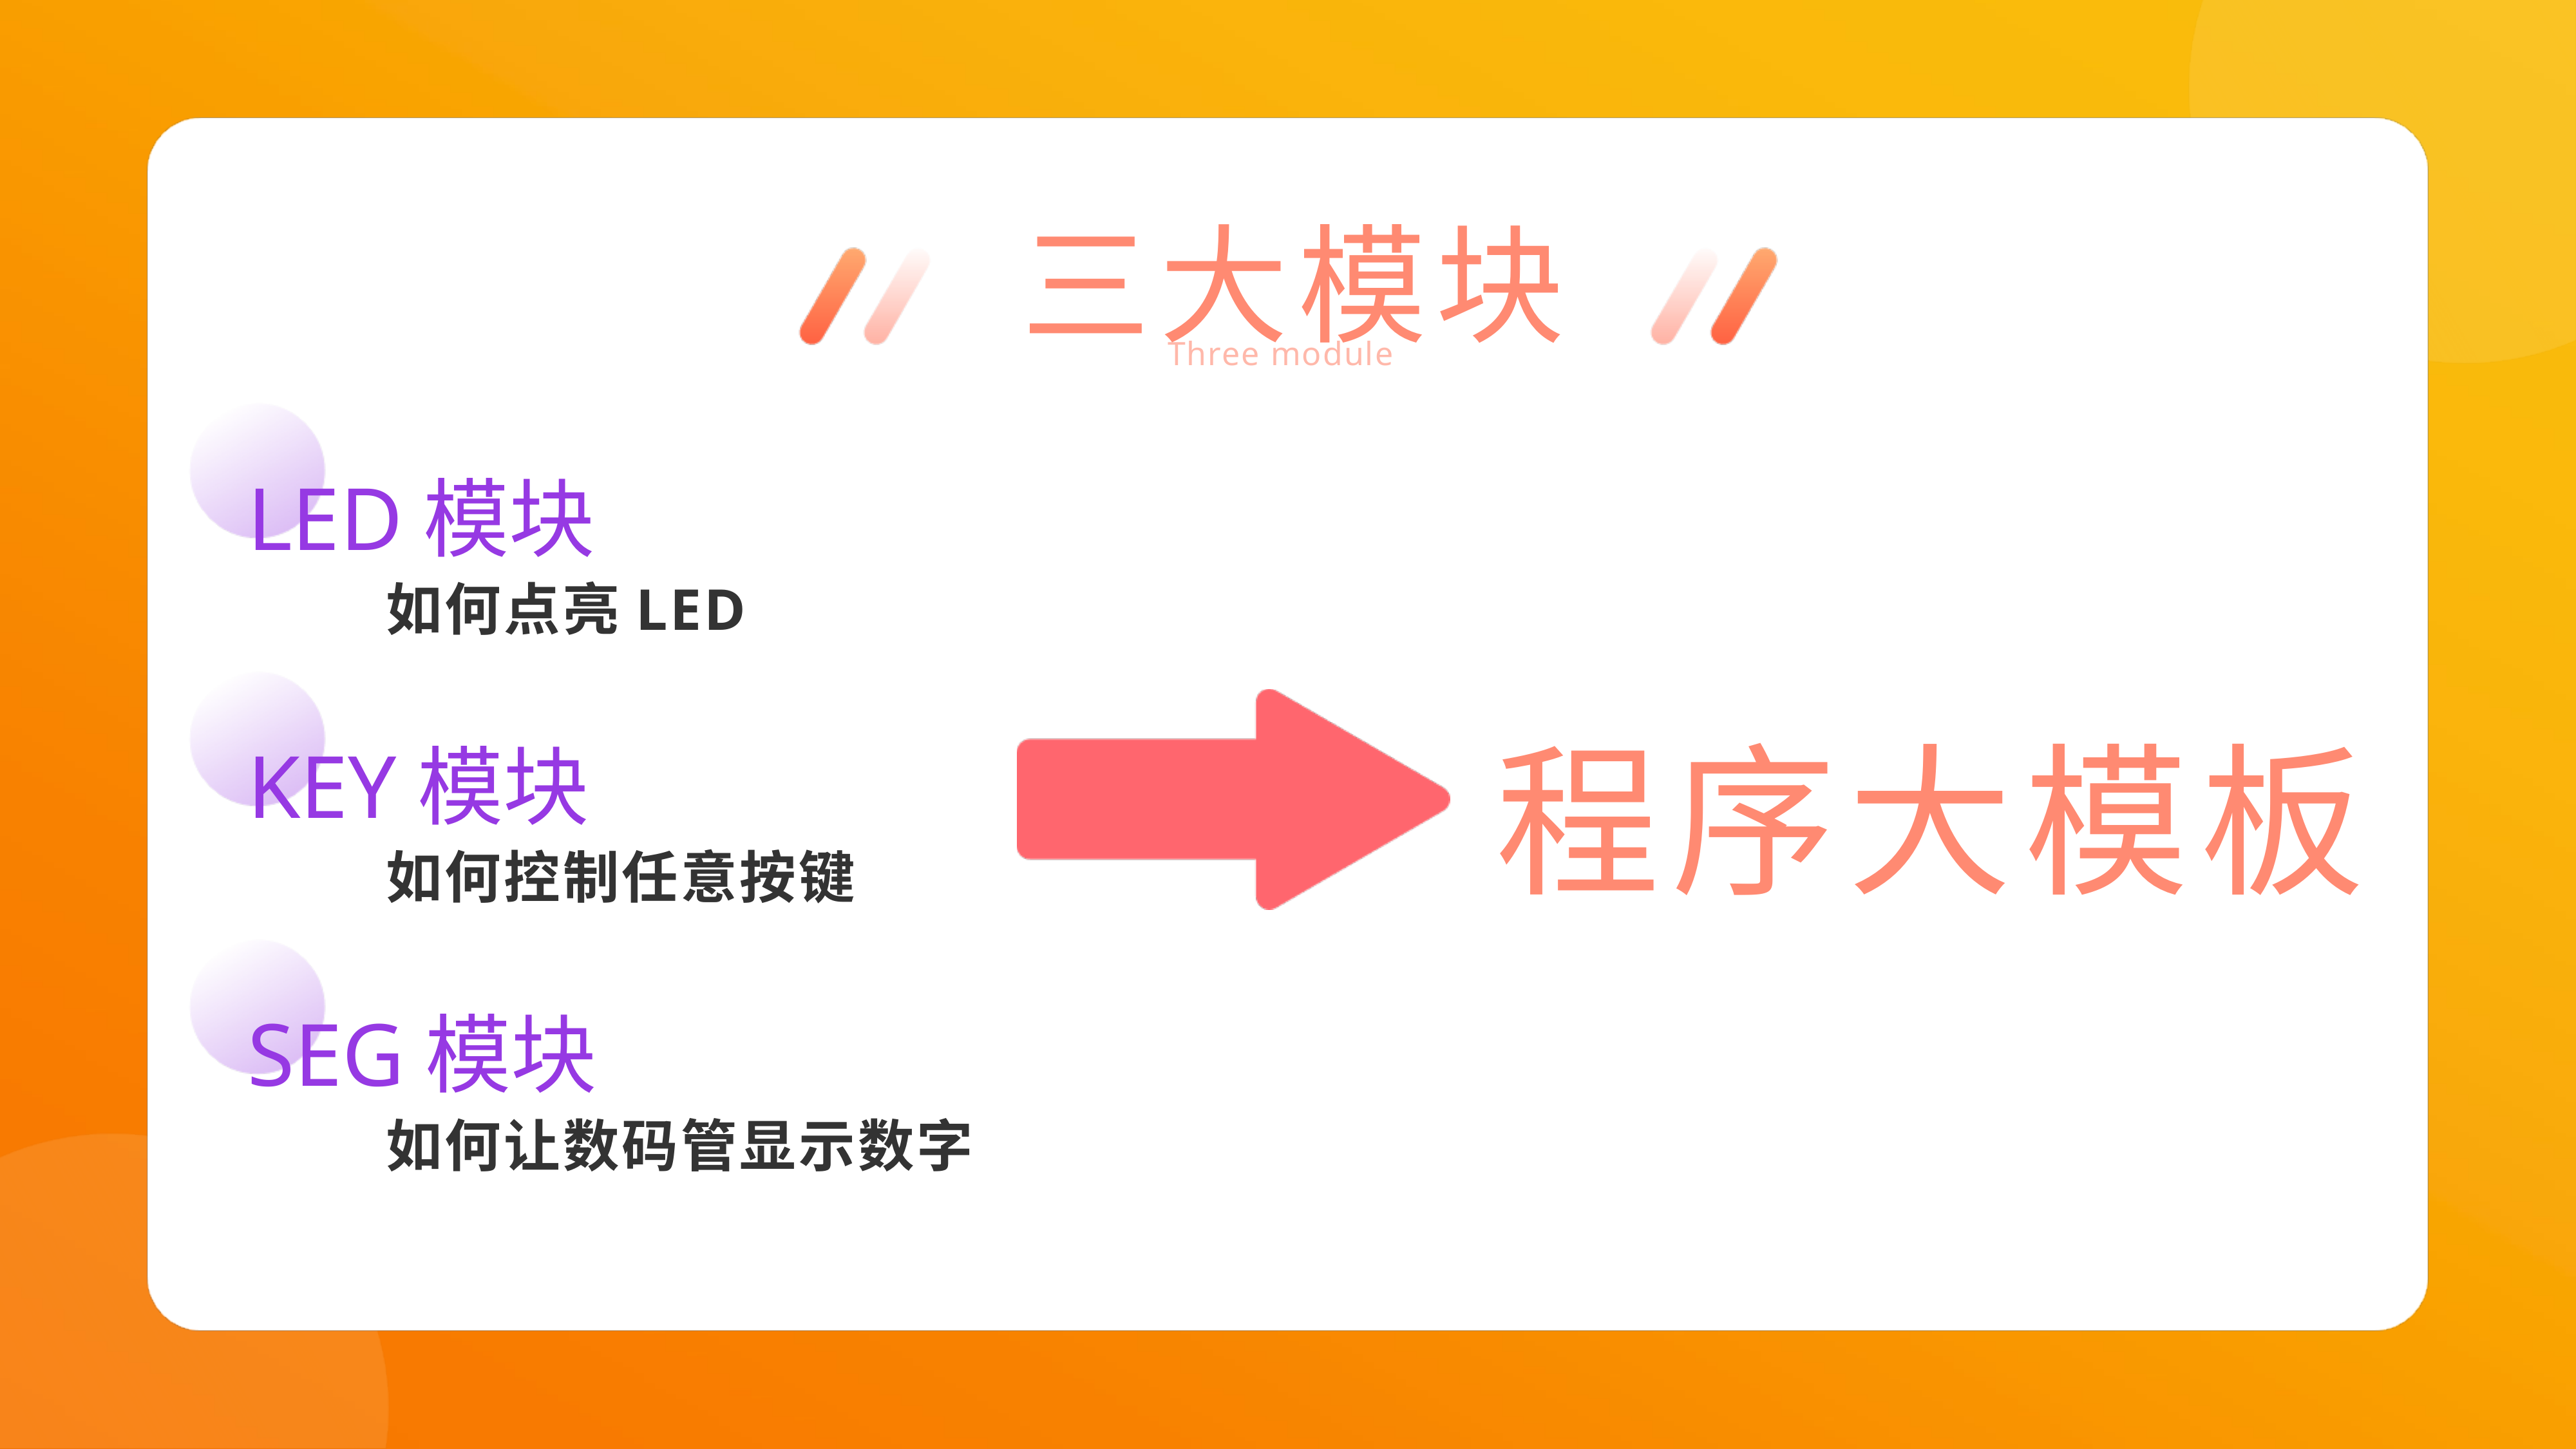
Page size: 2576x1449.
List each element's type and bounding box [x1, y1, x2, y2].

text_box [0, 0, 2576, 1449]
text_box [188, 402, 1171, 638]
text_box [1411, 717, 2436, 882]
text_box [1692, 243, 1781, 349]
text_box [188, 938, 1171, 1173]
text_box [188, 670, 1171, 905]
text_box [886, 204, 1690, 370]
picture [1017, 689, 1451, 910]
text_box [797, 243, 883, 349]
